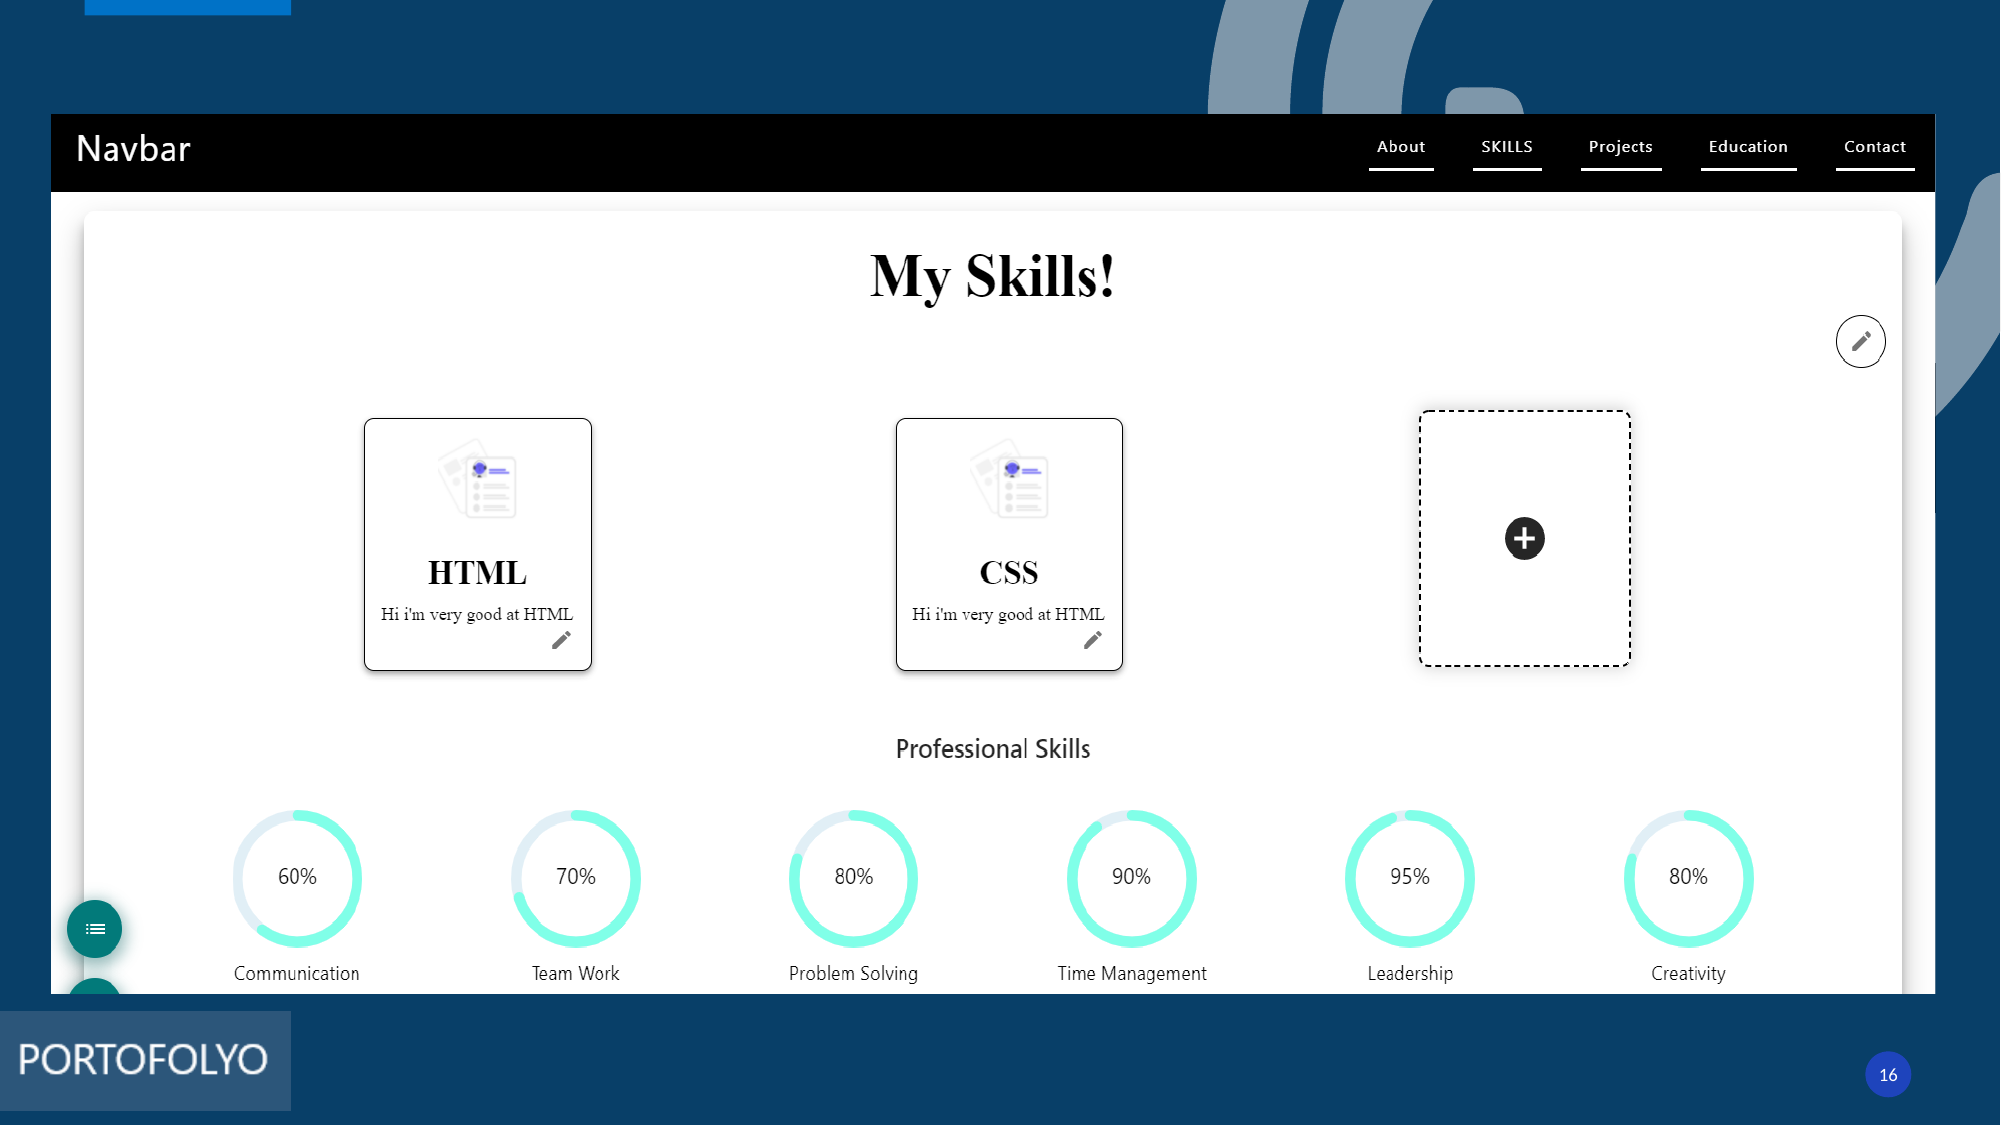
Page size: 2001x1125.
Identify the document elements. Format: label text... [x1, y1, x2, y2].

slide_number 16 [1864, 1059, 1913, 1090]
picture [0, 1011, 291, 1111]
picture [47, 114, 1936, 994]
